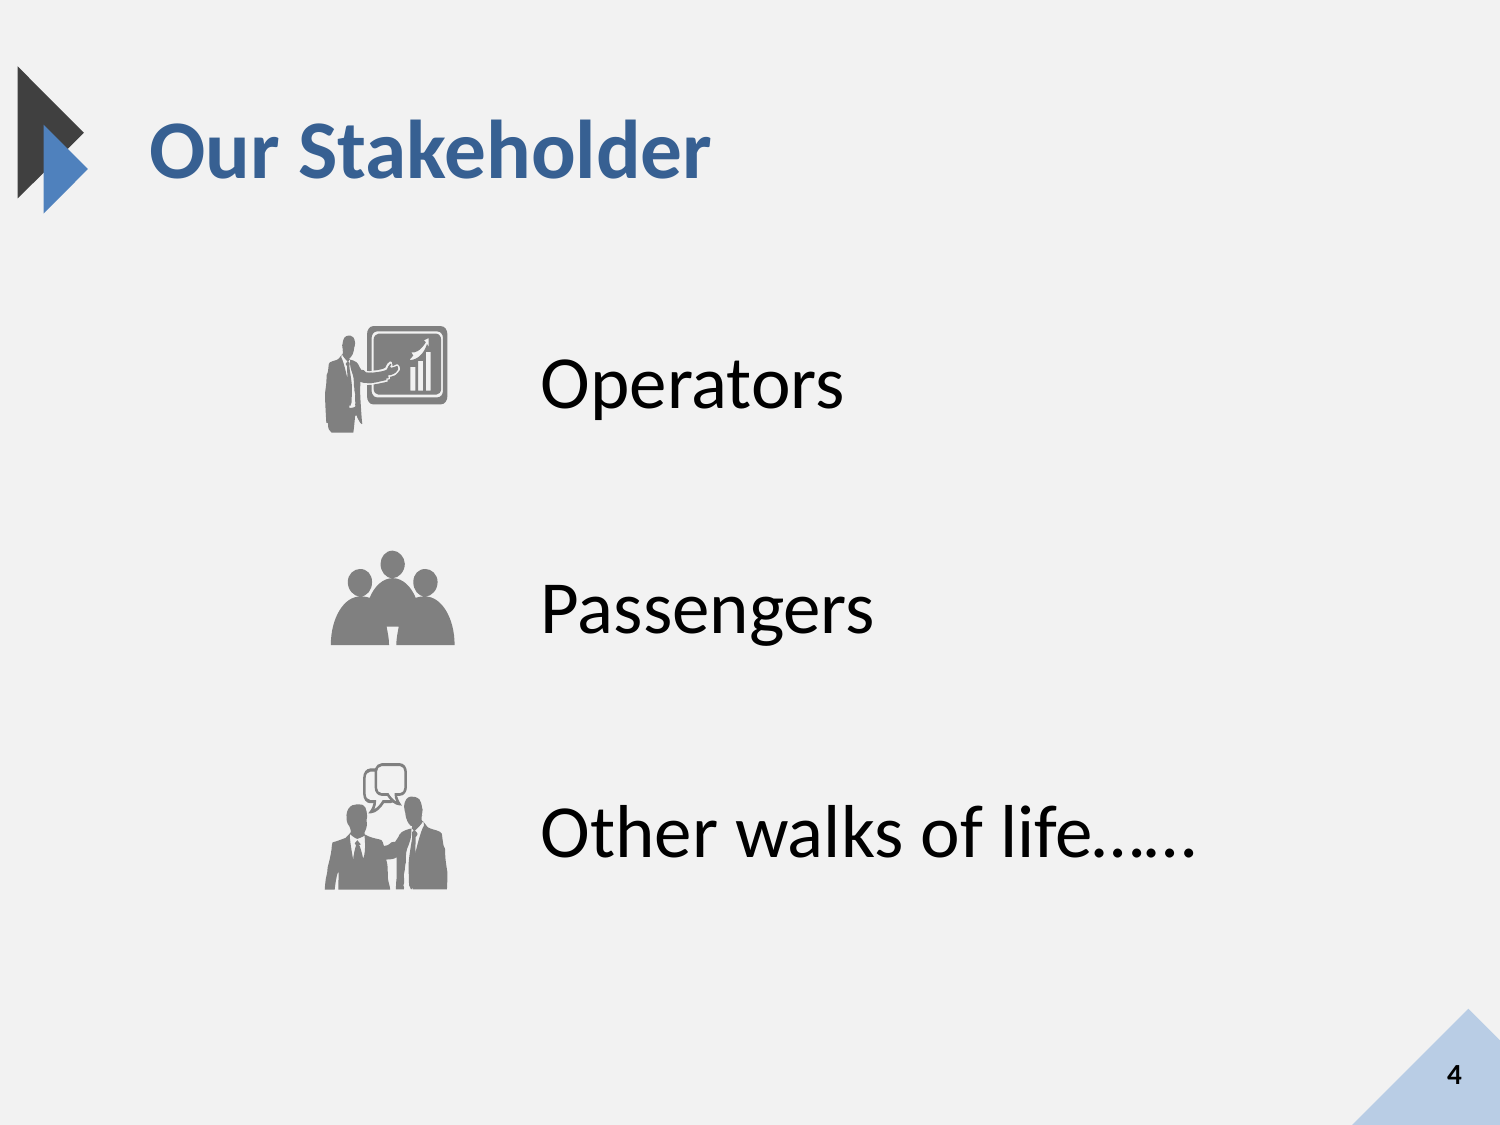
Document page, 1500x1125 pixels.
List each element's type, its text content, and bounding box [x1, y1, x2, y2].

text_box [1352, 1008, 1500, 1125]
text_box Other walks of life…… [525, 775, 1447, 894]
text_box 4 [1352, 1051, 1477, 1095]
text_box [324, 325, 448, 433]
text_box [330, 550, 455, 646]
text_box Passengers [525, 550, 1447, 669]
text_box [324, 762, 448, 890]
list Operators [525, 326, 1447, 445]
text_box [17, 66, 717, 214]
